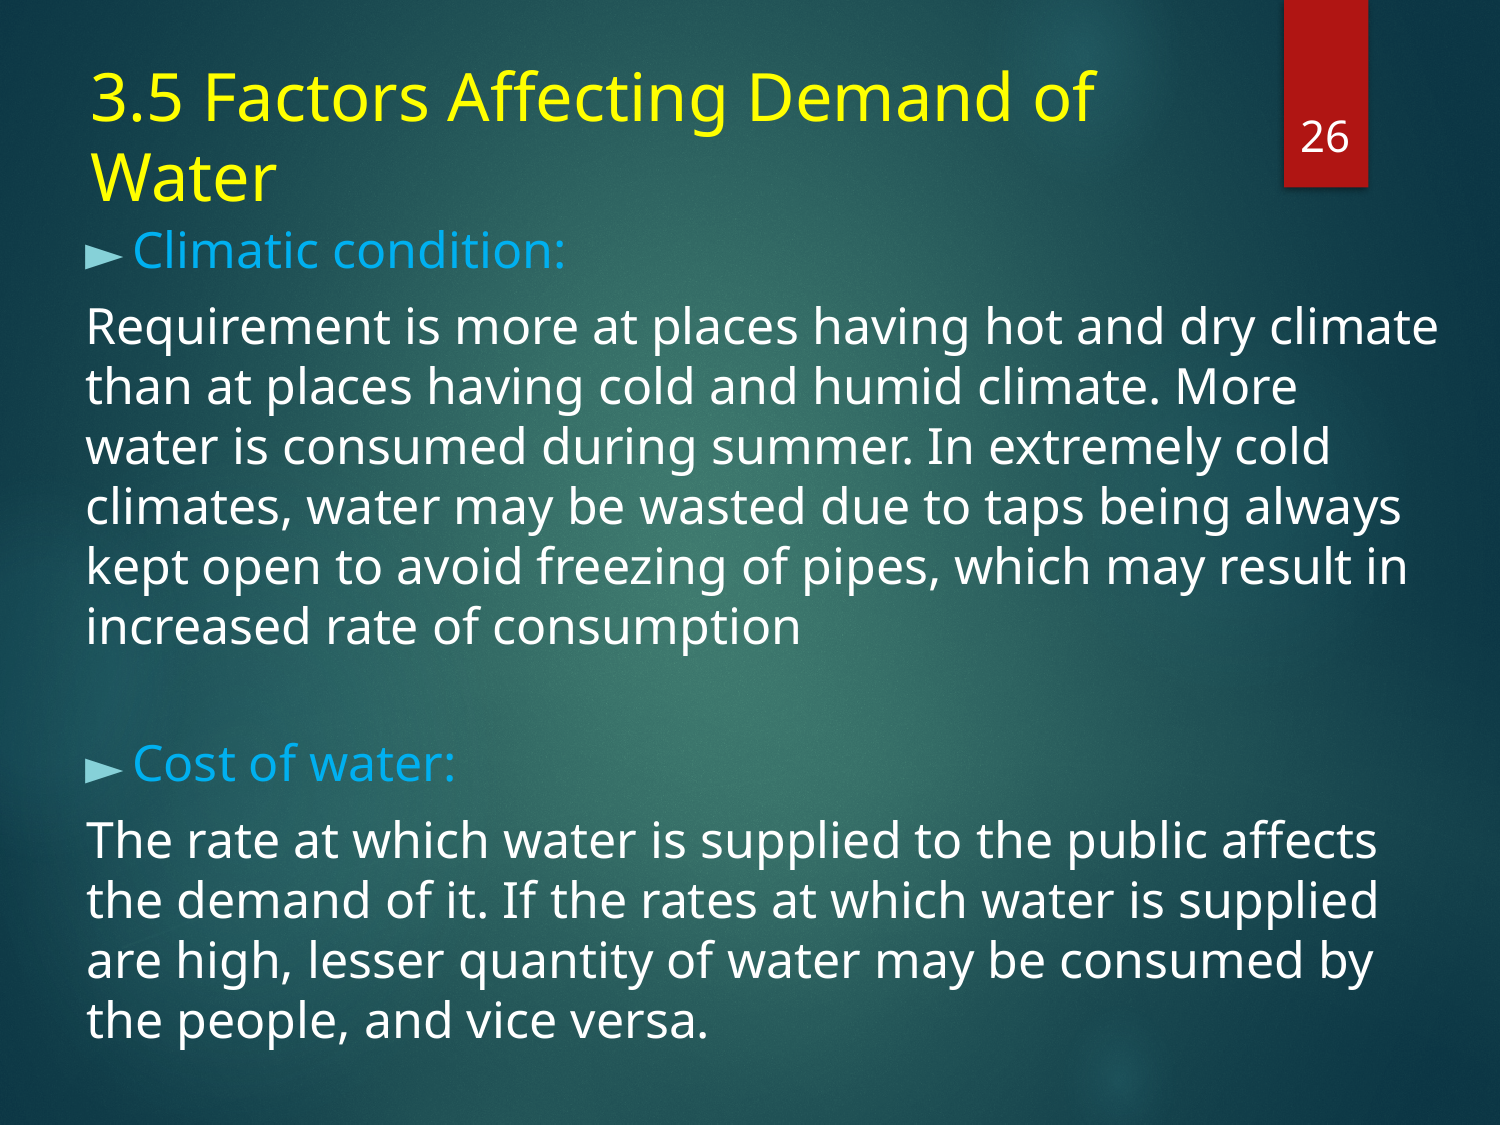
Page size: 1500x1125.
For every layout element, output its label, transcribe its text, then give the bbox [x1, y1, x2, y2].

list Climatic condition: Requirement is more at places having hot and dry climate than at places having cold and humid climate. More water is consumed during summer. In extremely cold climates, water may be wasted due to taps being always kept open to avoid freezing of pipes, which may result in increased rate of consumption Cost of water: The rate at which water is supplied to the public affects the demand of it. If the rates at which water is supplied are high, lesser quantity of water may be consumed by the people, and vice versa. [74, 212, 1458, 1113]
title 3.5 Factors Affecting Demand of Water [79, 49, 1273, 163]
picture [0, 0, 1500, 1125]
slide_number 25 [1273, 48, 1377, 175]
